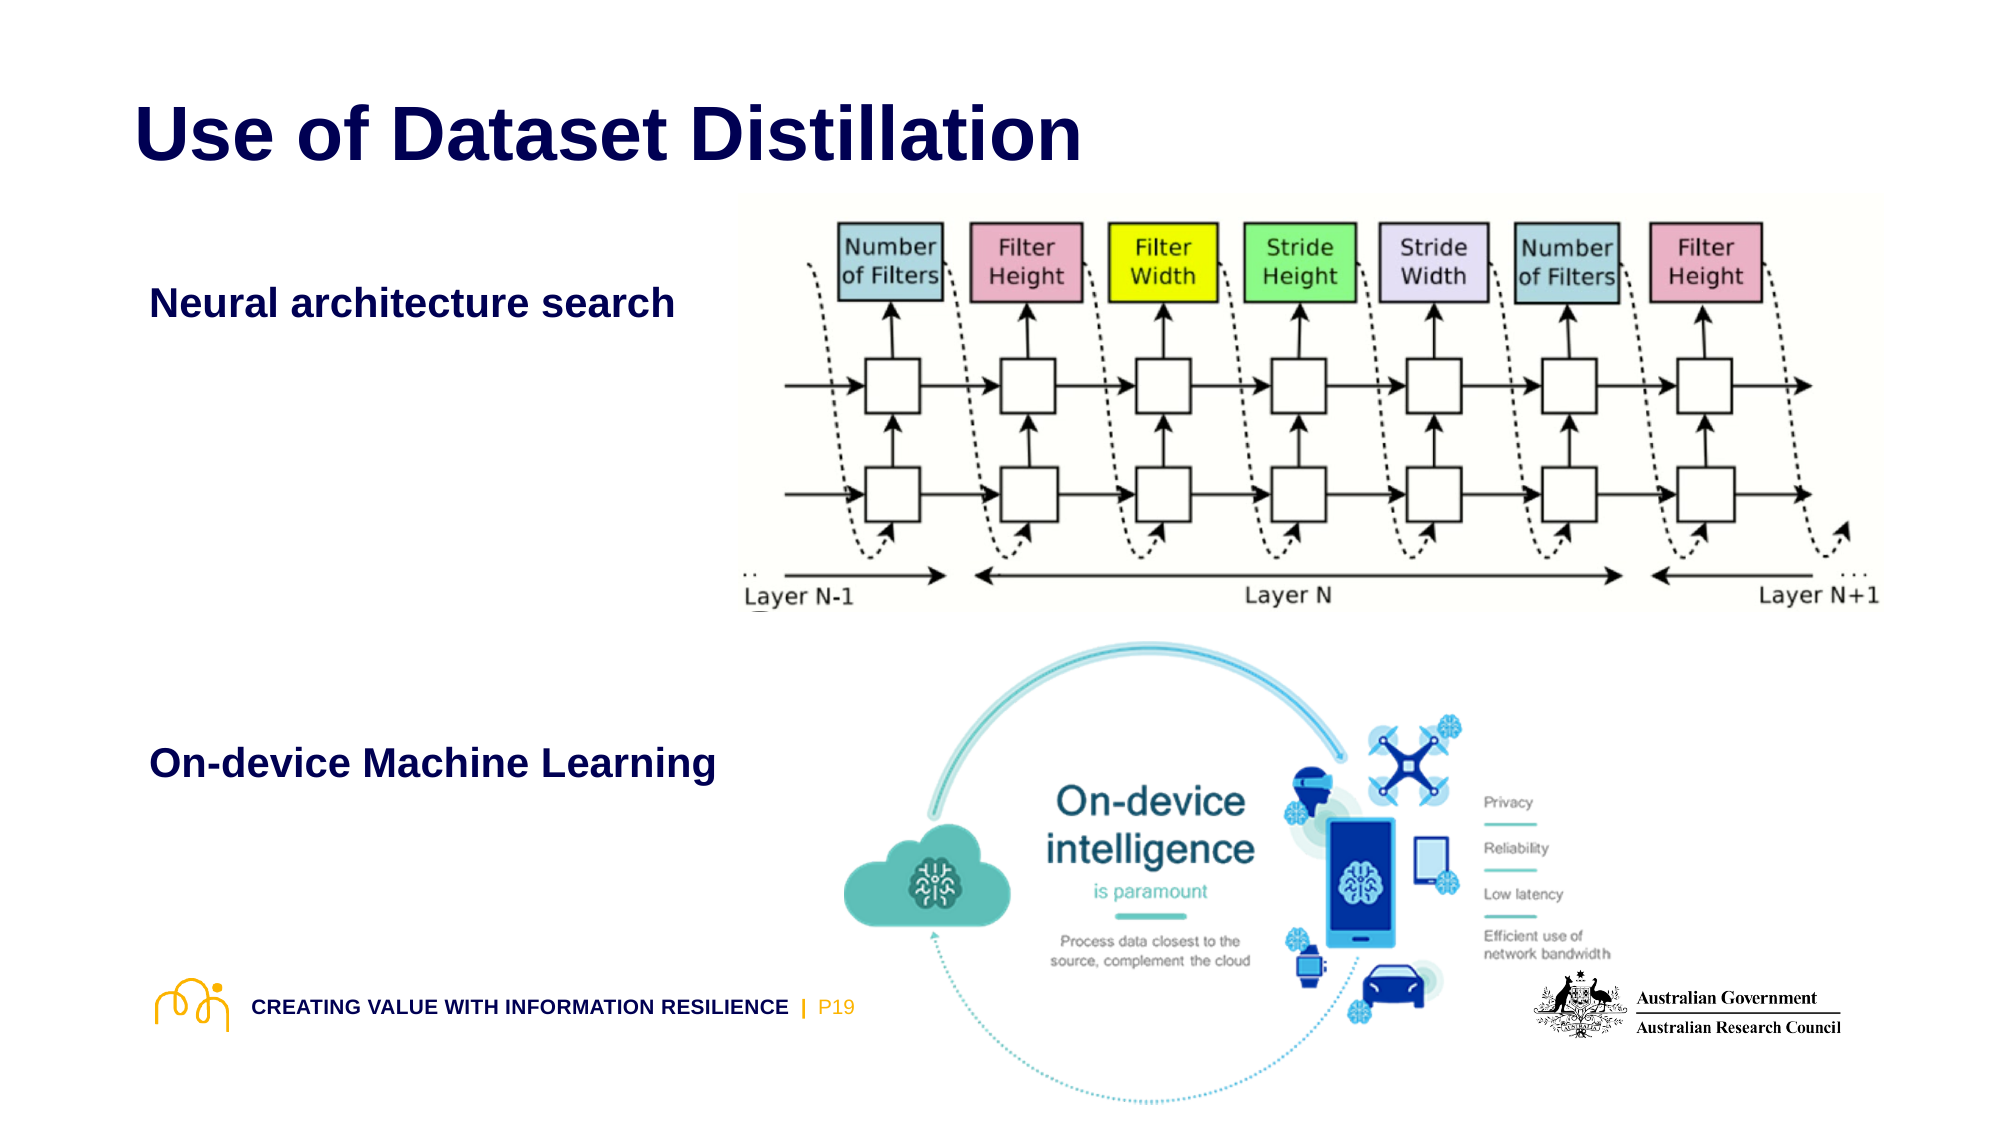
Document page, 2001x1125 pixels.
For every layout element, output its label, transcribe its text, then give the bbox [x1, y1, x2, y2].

title Use of Dataset Distillation [134, 93, 1822, 178]
picture [155, 978, 229, 1032]
picture [844, 641, 1841, 1105]
picture [737, 193, 1884, 613]
text_box On-device Machine Learning [134, 728, 766, 793]
text_box Neural architecture search [134, 268, 737, 333]
